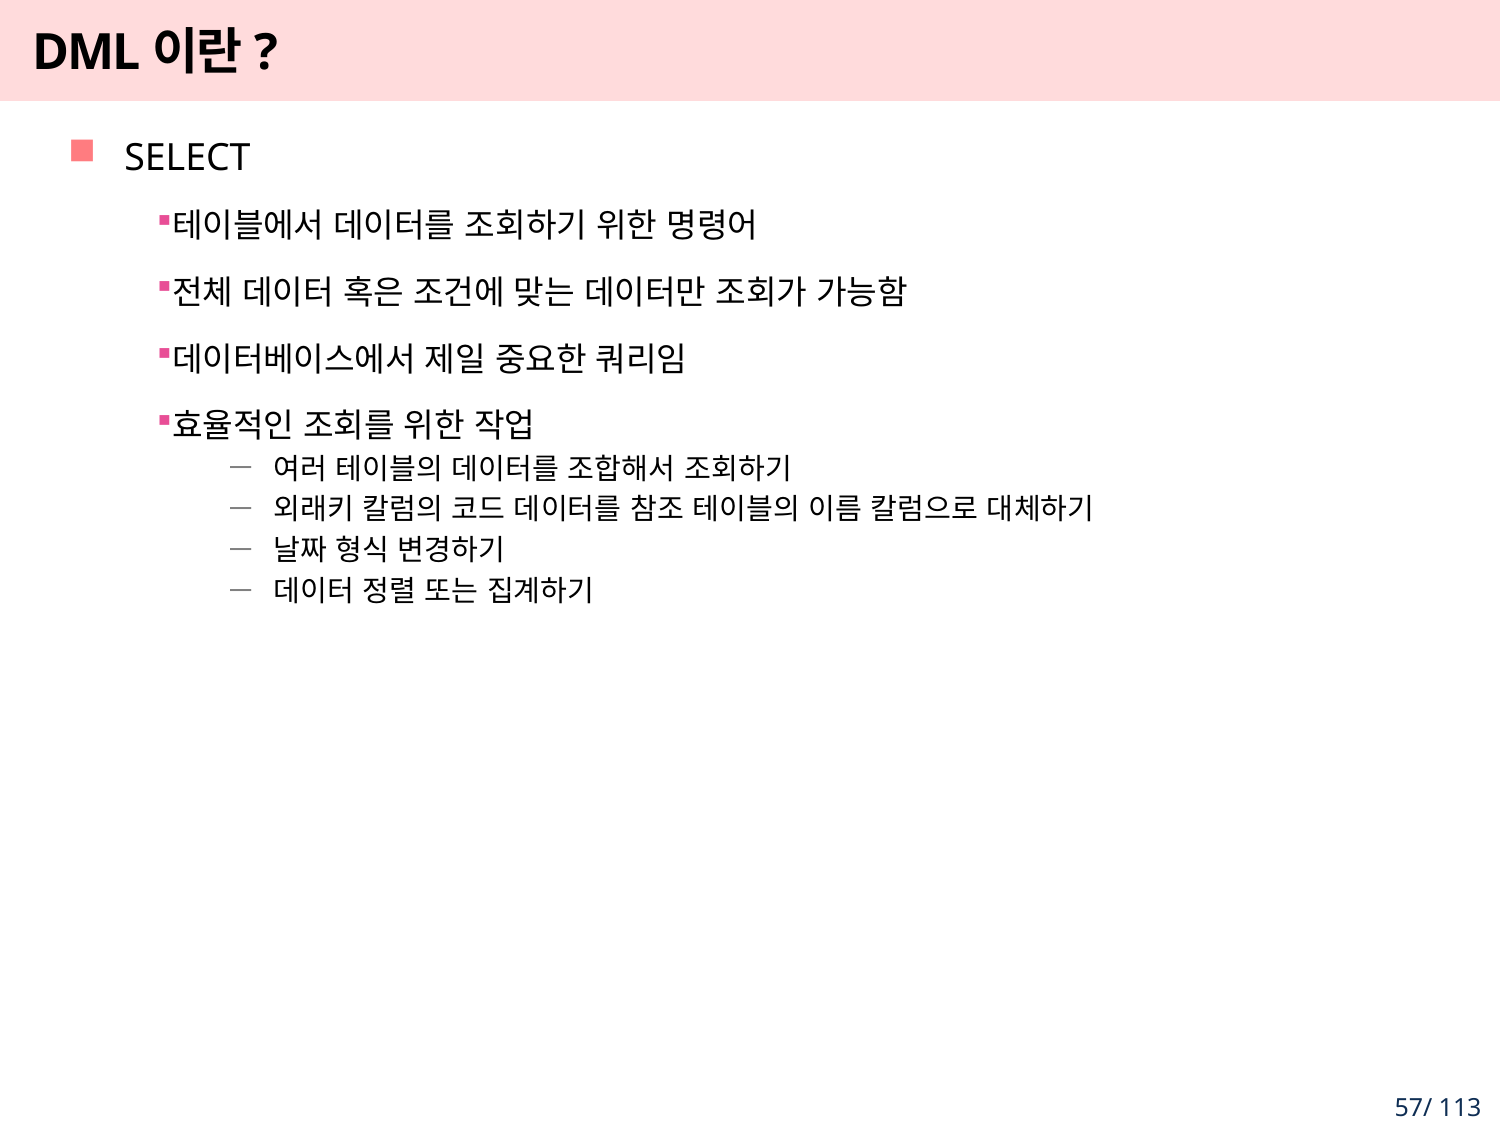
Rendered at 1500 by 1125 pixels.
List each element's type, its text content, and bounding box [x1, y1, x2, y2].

title DML이란? [17, 10, 1295, 89]
list SELECT 테이블에서 데이터를 조회하기 위한 명령어 전체 데이터 혹은 조건에 맞는 데이터만 조회가 가능함 데이터베이스에서 제일 중요한 쿼리임 효율적인 조회를 위한 작업 여러 테이블의 데이터를 조합해서 조회하기 외래키 칼럼의 코드 데이터를 참조 테이블의 이름 칼럼으로 대체하기 날짜 형식 변경하기 데이터 정렬 또는 집계하기 [53, 125, 1459, 1005]
